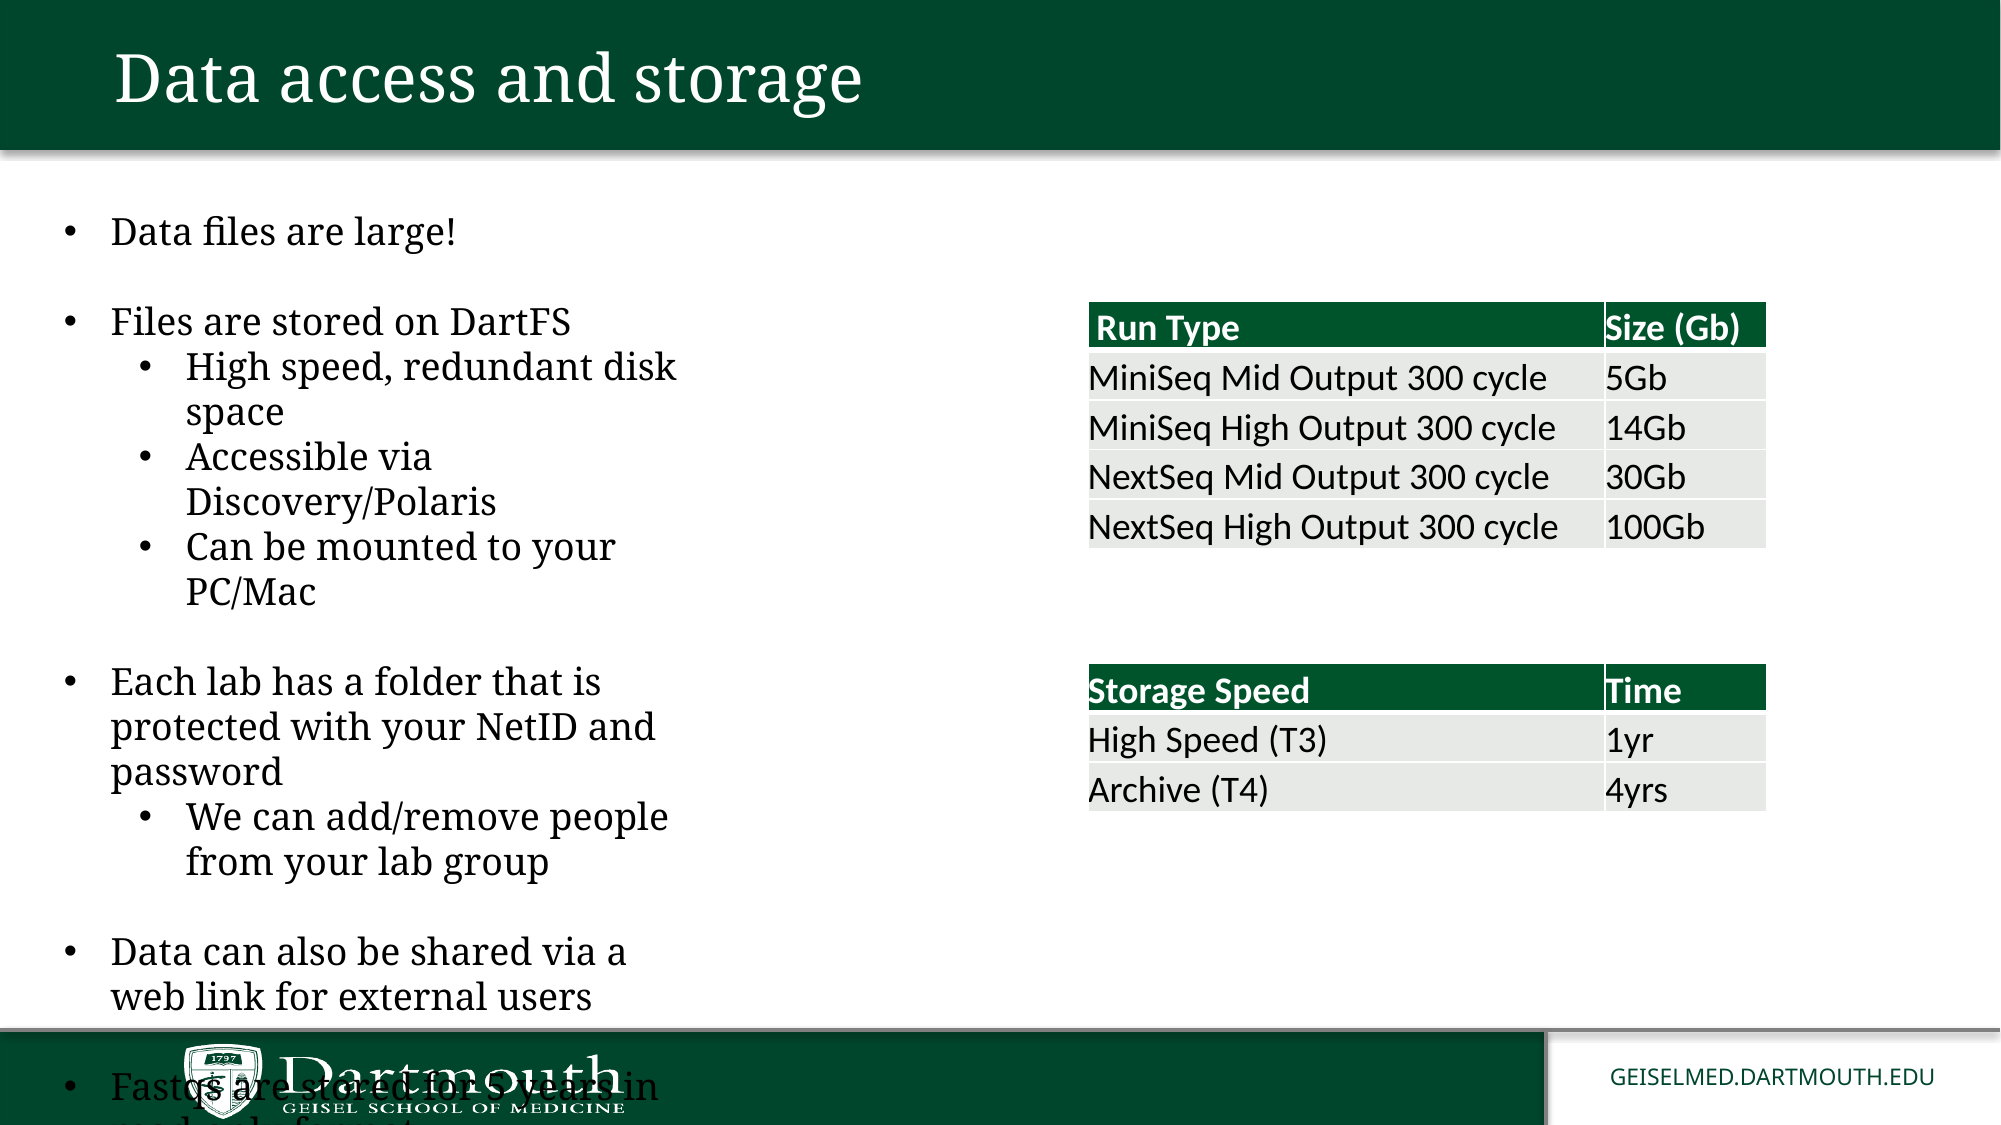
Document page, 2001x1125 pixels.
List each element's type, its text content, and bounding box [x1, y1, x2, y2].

table_cell NextSeq High Output 300 cycle [1089, 500, 1604, 548]
table_cell MiniSeq High Output 300 cycle [1089, 401, 1604, 449]
table_cell Archive (T4) [1089, 763, 1604, 811]
table_cell 5Gb [1606, 353, 1766, 399]
table_cell 1yr [1606, 715, 1766, 761]
table_header Storage Speed [1089, 664, 1604, 710]
table_cell 30Gb [1606, 450, 1766, 498]
table_cell MiniSeq Mid Output 300 cycle [1089, 353, 1604, 399]
table_cell NextSeq Mid Output 300 cycle [1089, 450, 1604, 498]
table_cell 4yrs [1606, 763, 1766, 811]
table_cell 14Gb [1606, 401, 1766, 449]
table_header Size (Gb) [1606, 302, 1766, 347]
text_box [1040, 80, 1989, 186]
table_header Time [1606, 664, 1766, 710]
table_cell 100Gb [1606, 500, 1766, 548]
title Data access and storage [99, 0, 1900, 152]
text_box Data files are large! Files are stored on DartFS High speed, redundant disk space Accessible via Discovery/Polaris Can be mounted to your PC/Mac Each lab has a folder that is protected with your NetID and password We can add/remove people from your lab group Data can also be shared via a web link for external users Fastqs are stored for 5 years in read-only format [48, 200, 697, 1125]
table_header Run Type [1089, 302, 1604, 347]
table_cell High Speed (T3) [1089, 715, 1604, 761]
